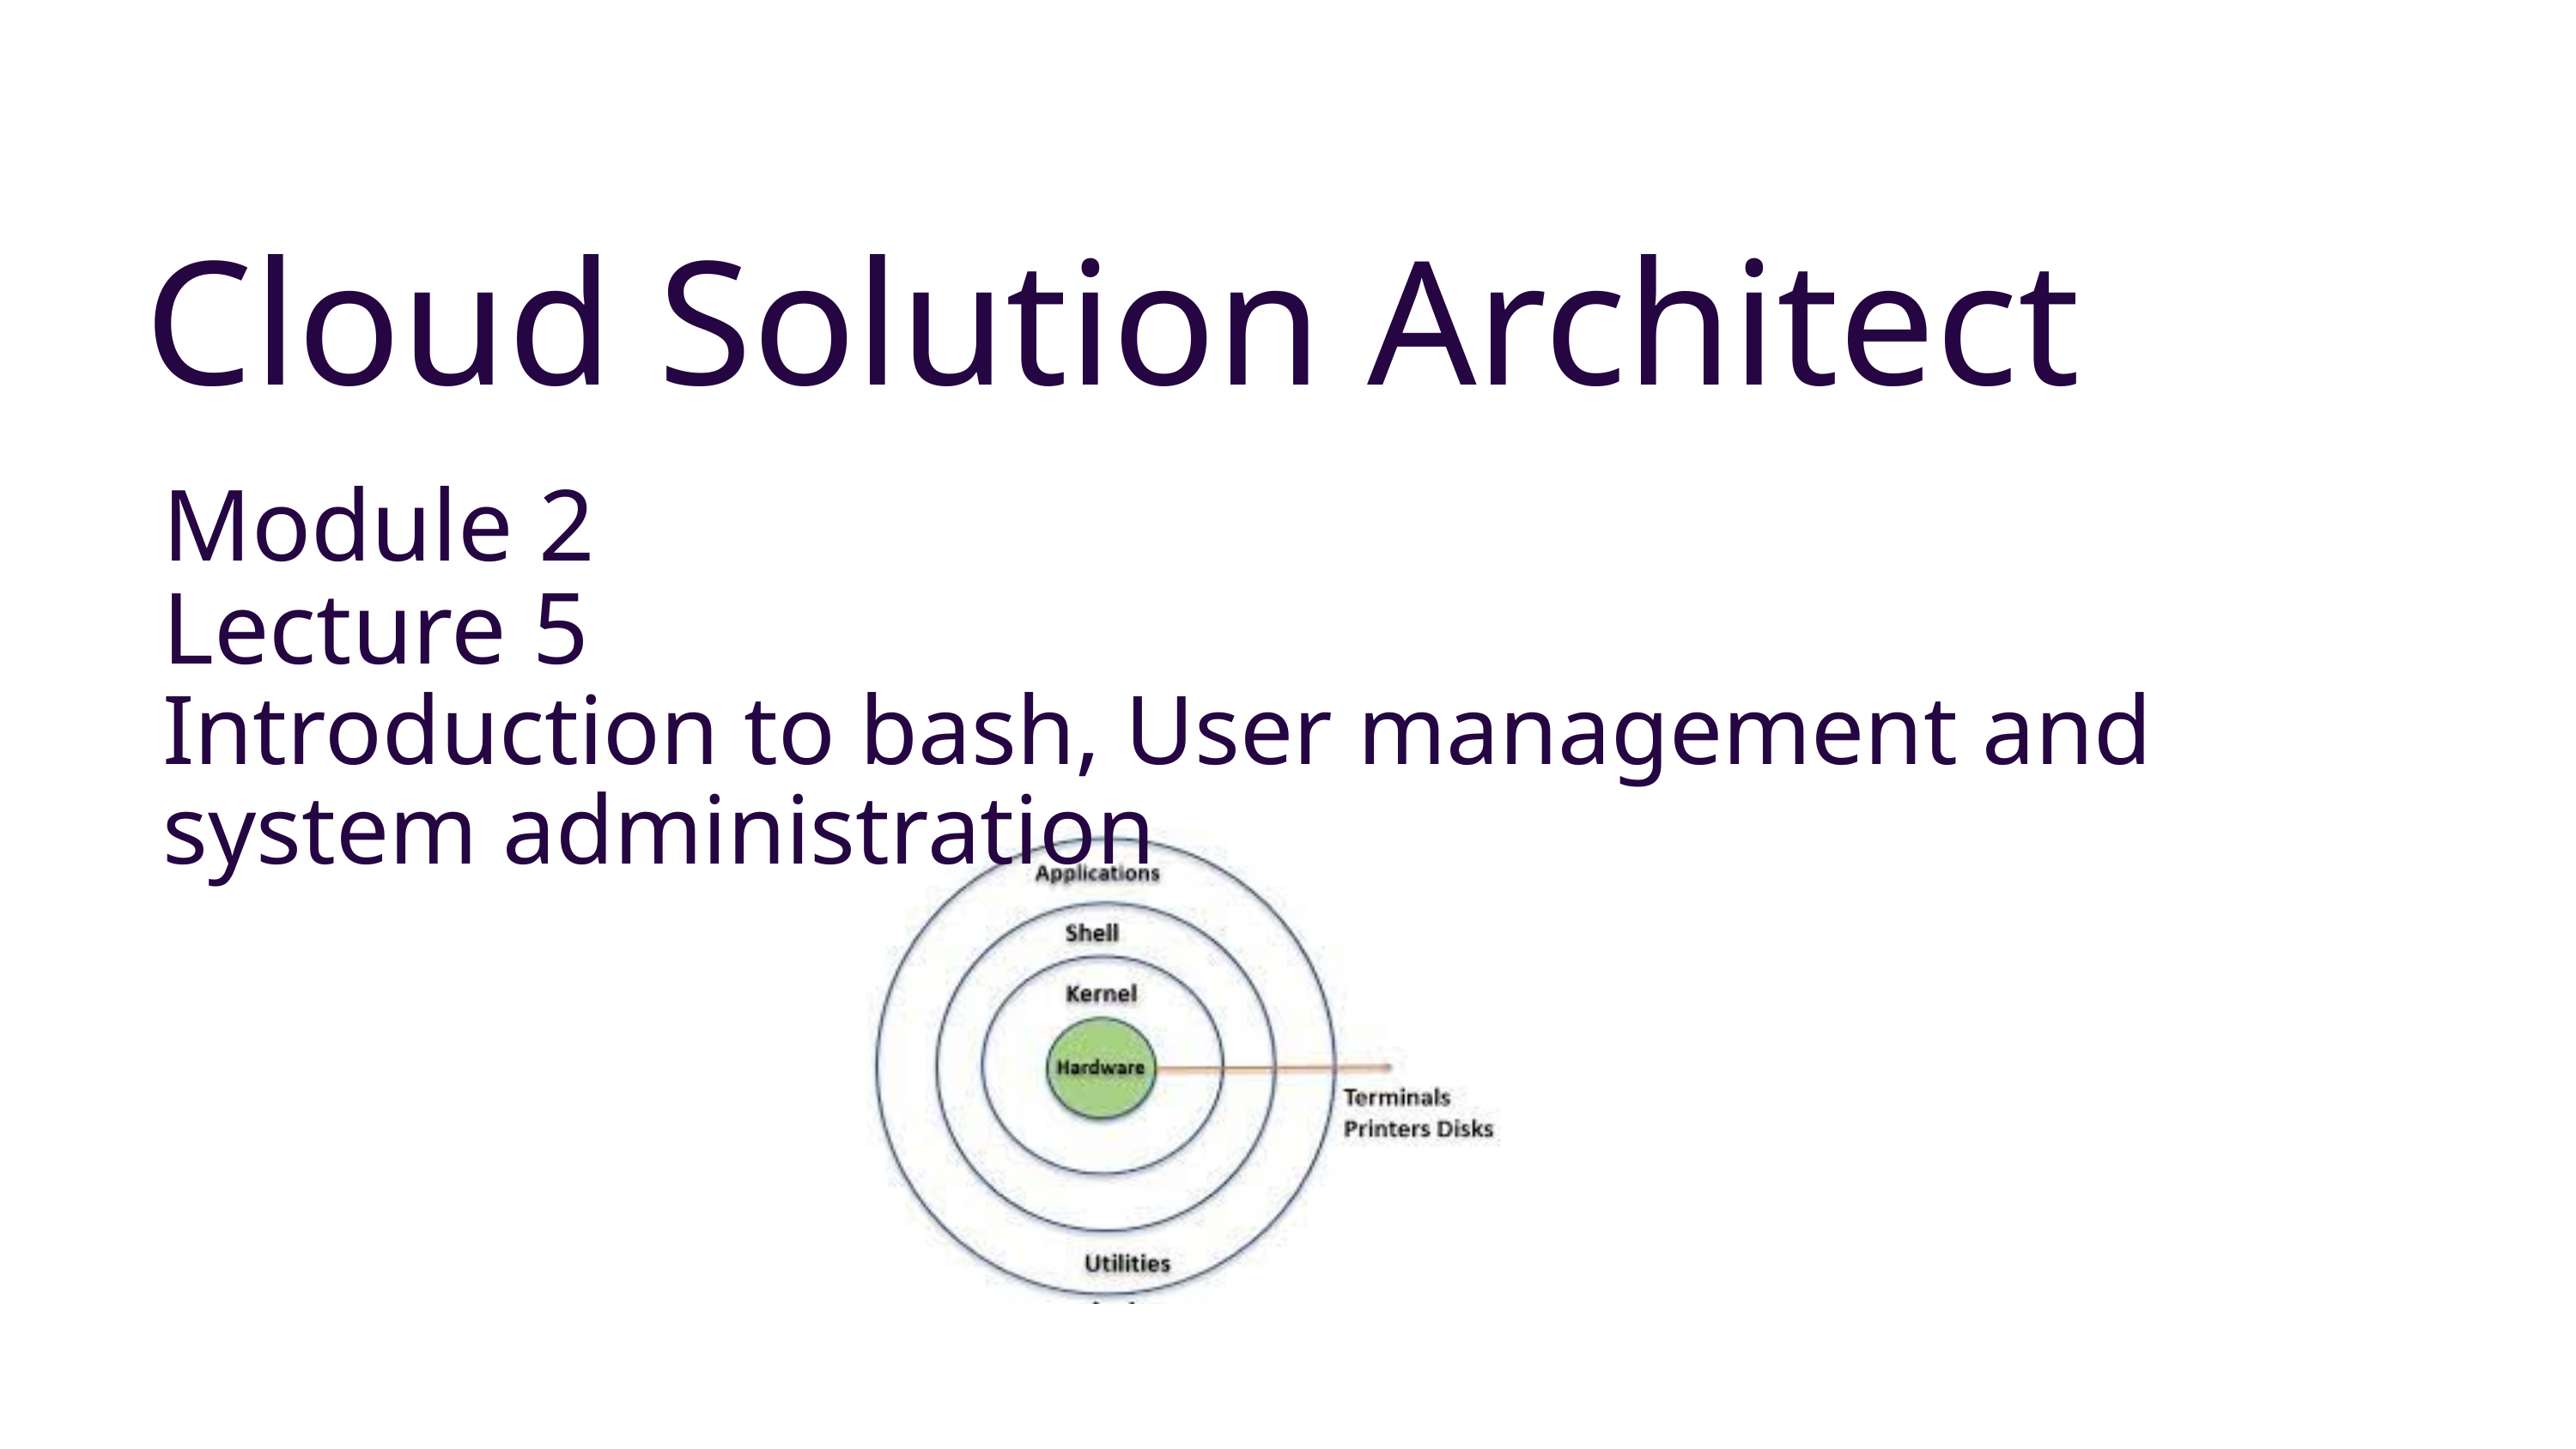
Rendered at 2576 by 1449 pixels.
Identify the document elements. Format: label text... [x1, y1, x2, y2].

text_box Cloud Solution Architect [144, 239, 2102, 420]
picture [866, 827, 1501, 1304]
text_box Module 2 Lecture 5 Introduction to bash, User management and system administration [162, 476, 2432, 883]
